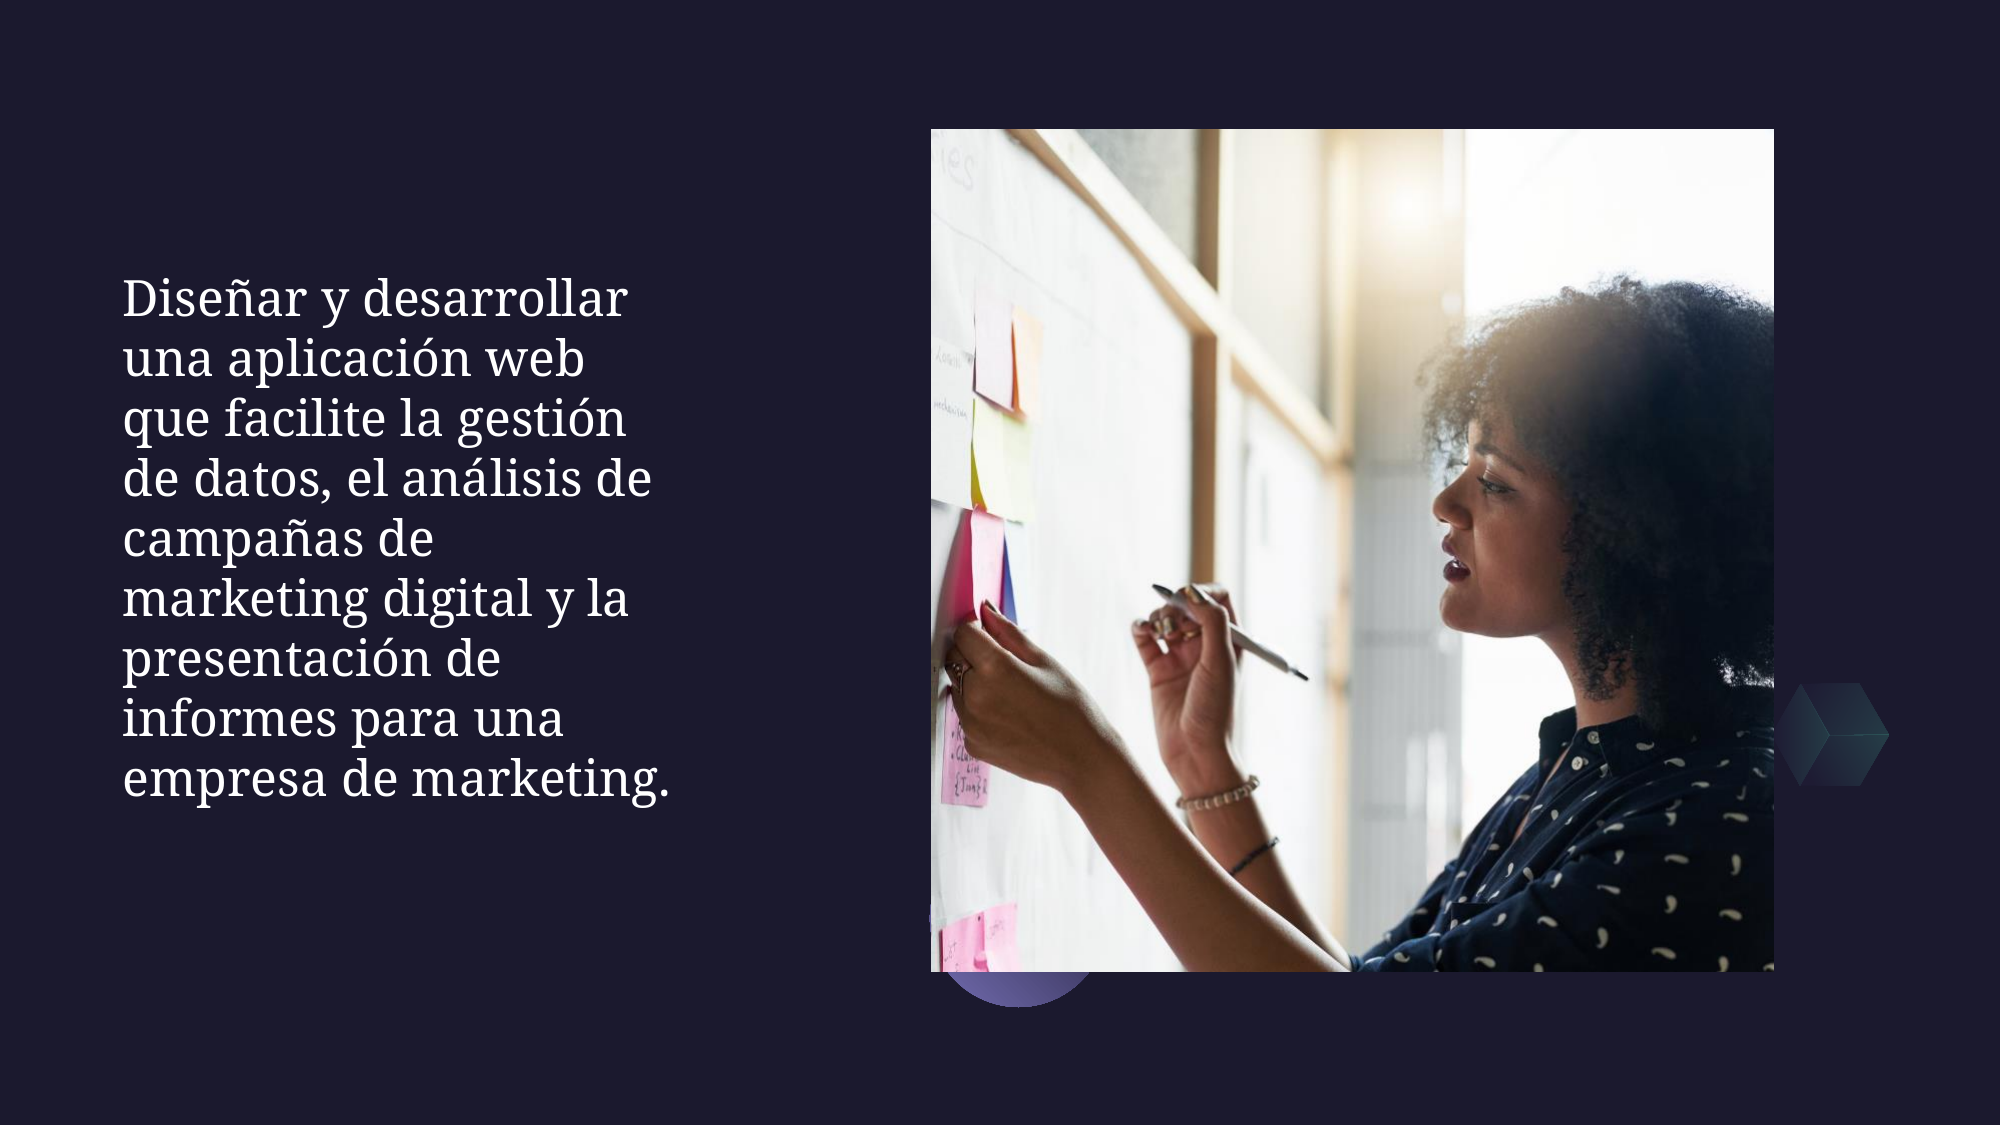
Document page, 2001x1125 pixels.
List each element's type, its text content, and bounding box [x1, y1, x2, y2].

picture [931, 129, 1774, 972]
subtitle Diseñar y desarrollar una aplicación web que facilite la gestión de datos, el análisis de campañas de marketing digital y la presentación de informes para una empresa de marketing. [107, 266, 687, 836]
